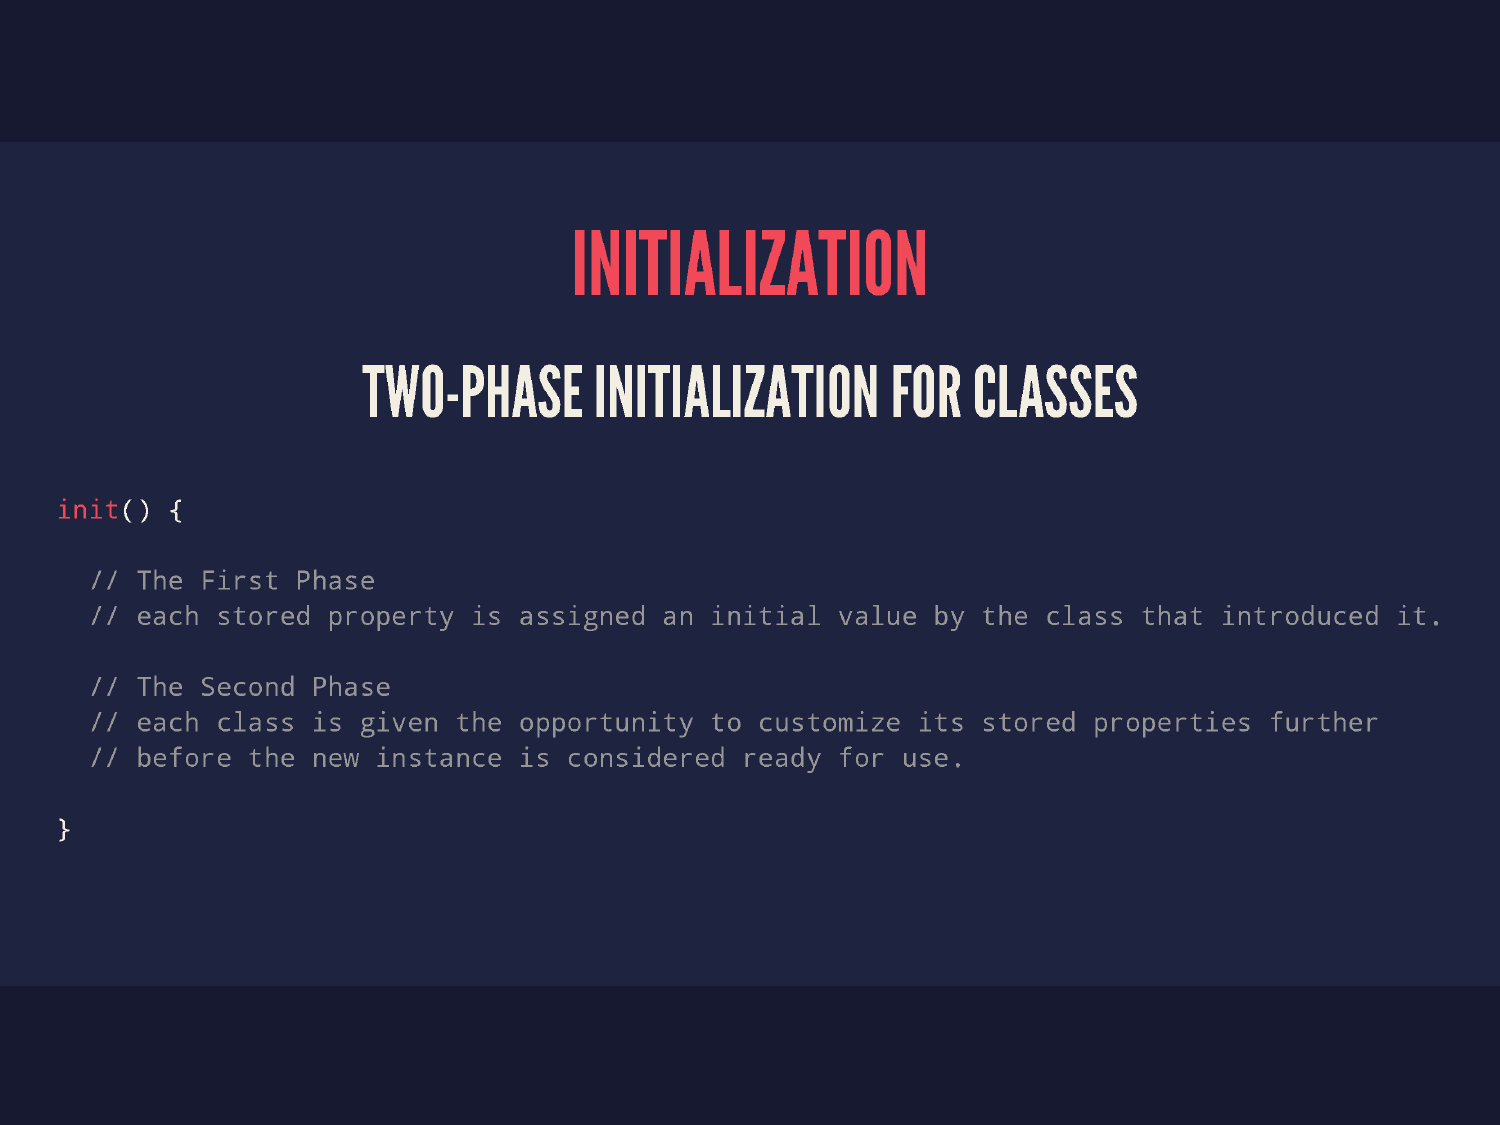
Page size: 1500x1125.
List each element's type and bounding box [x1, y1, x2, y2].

picture [0, 141, 1500, 987]
